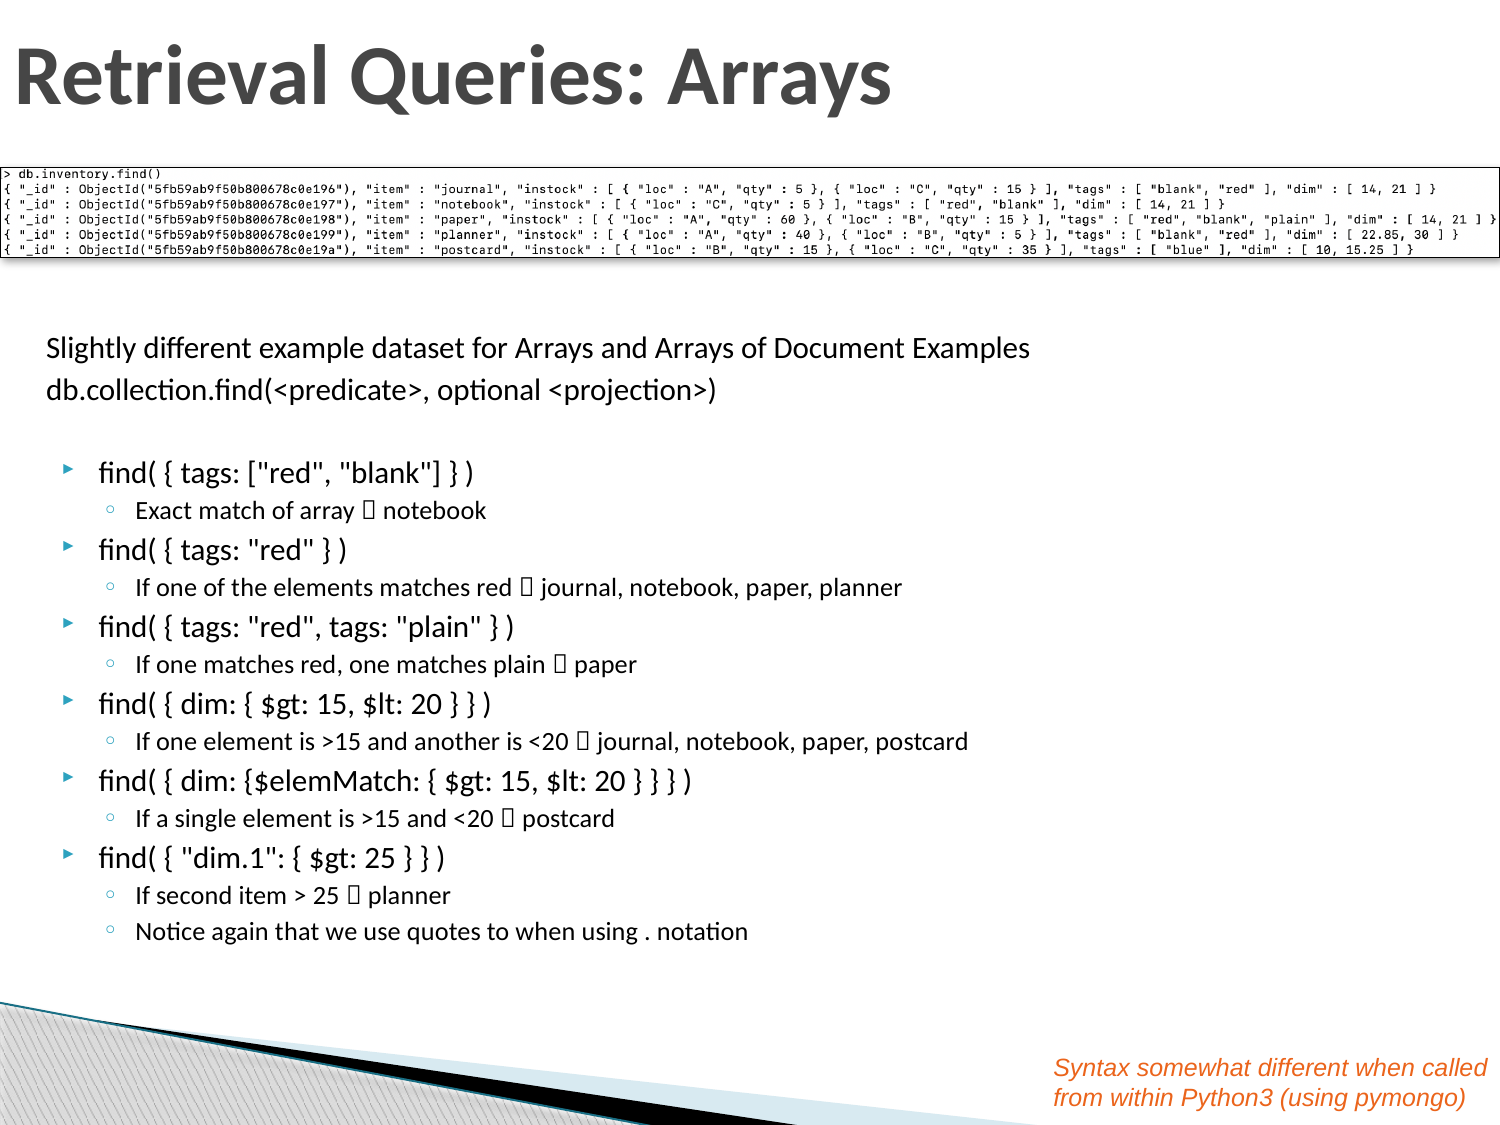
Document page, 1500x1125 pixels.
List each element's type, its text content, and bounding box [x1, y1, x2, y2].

picture [0, 167, 1500, 259]
title Retrieval Queries: Arrays [0, 0, 1350, 141]
list Slightly different example dataset for Arrays and Arrays of Document Examples db.collection.find(<predicate>, optional <projection>) find( { tags: ["red", "blank"] } ) Exact match of array  notebook find( { tags: "red" } ) If one of the elements matches red  journal, notebook, paper, planner find( { tags: "red", tags: "plain" } ) If one matches red, one matches plain  paper find( { dim: { $gt: 15, $lt: 20 } } ) If one element is >15 and another is <20  journal, notebook, paper, postcard find( { dim: {$elemMatch: { $gt: 15, $lt: 20 } } } ) If a single element is >15 and <20  postcard find( { "dim.1": { $gt: 25 } } ) If second item > 25  planner Notice again that we use quotes to when using . notation [30, 319, 1382, 958]
text_box Syntax somewhat different when called from within Python3 (using pymongo) [1038, 1044, 1500, 1119]
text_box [0, 1006, 633, 1125]
